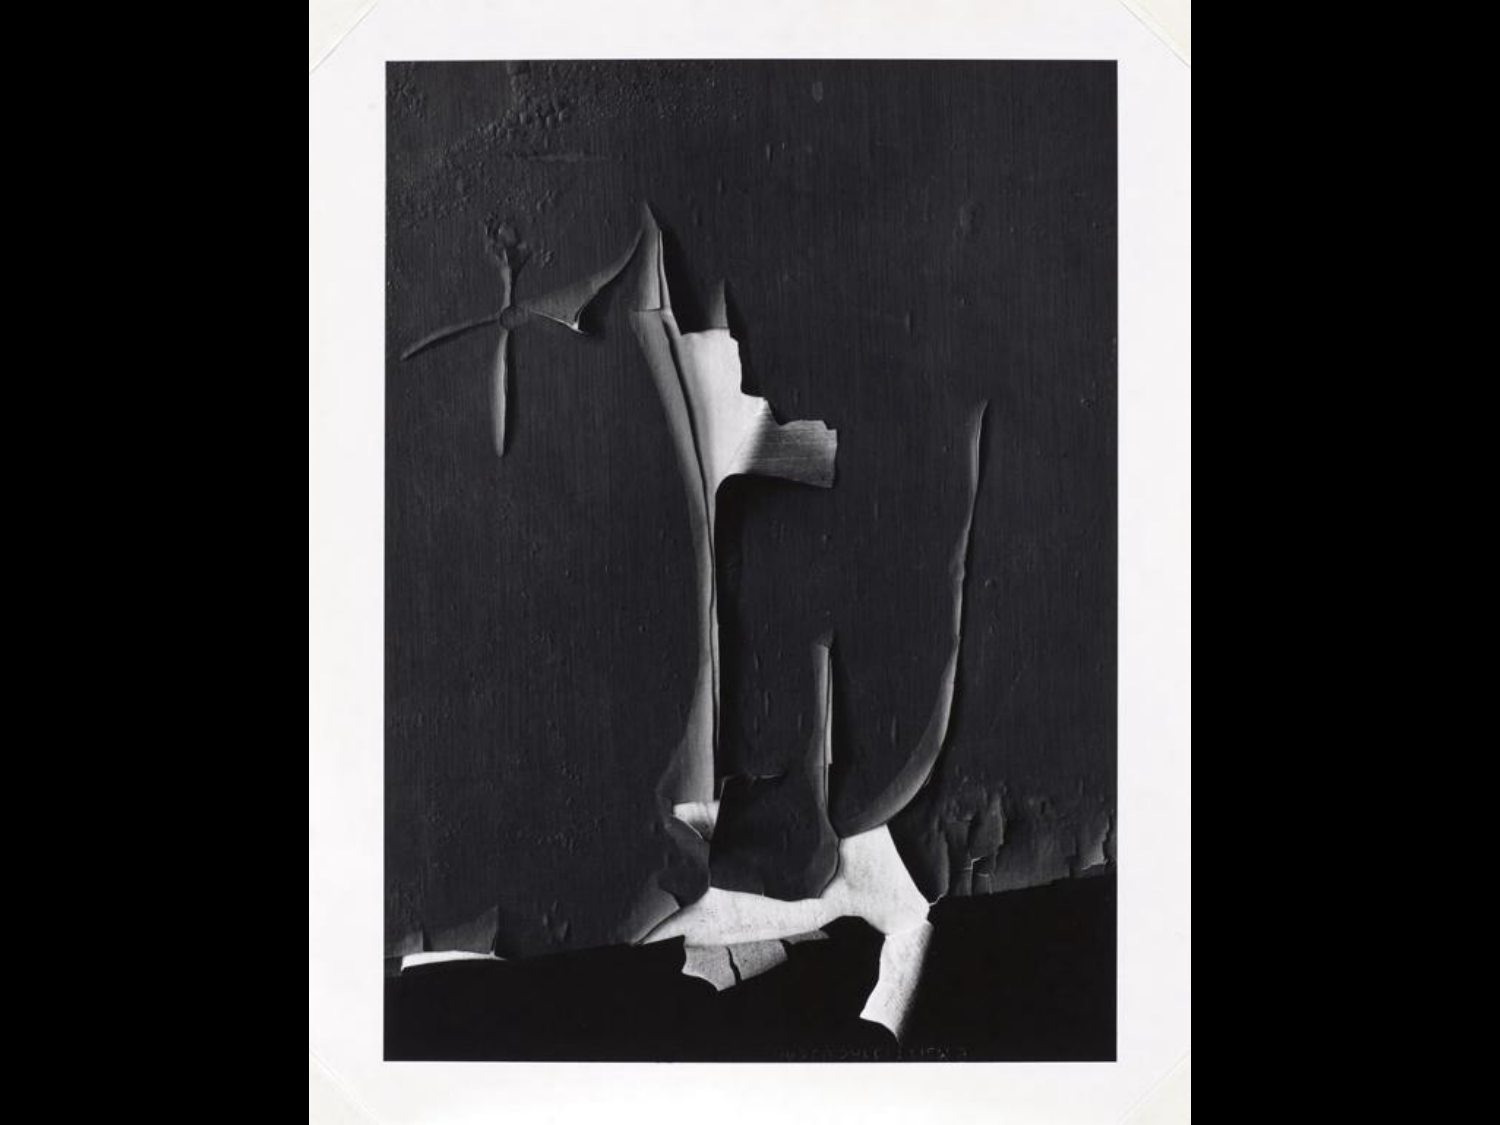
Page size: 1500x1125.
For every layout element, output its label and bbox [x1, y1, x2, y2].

picture [308, 0, 1192, 1125]
